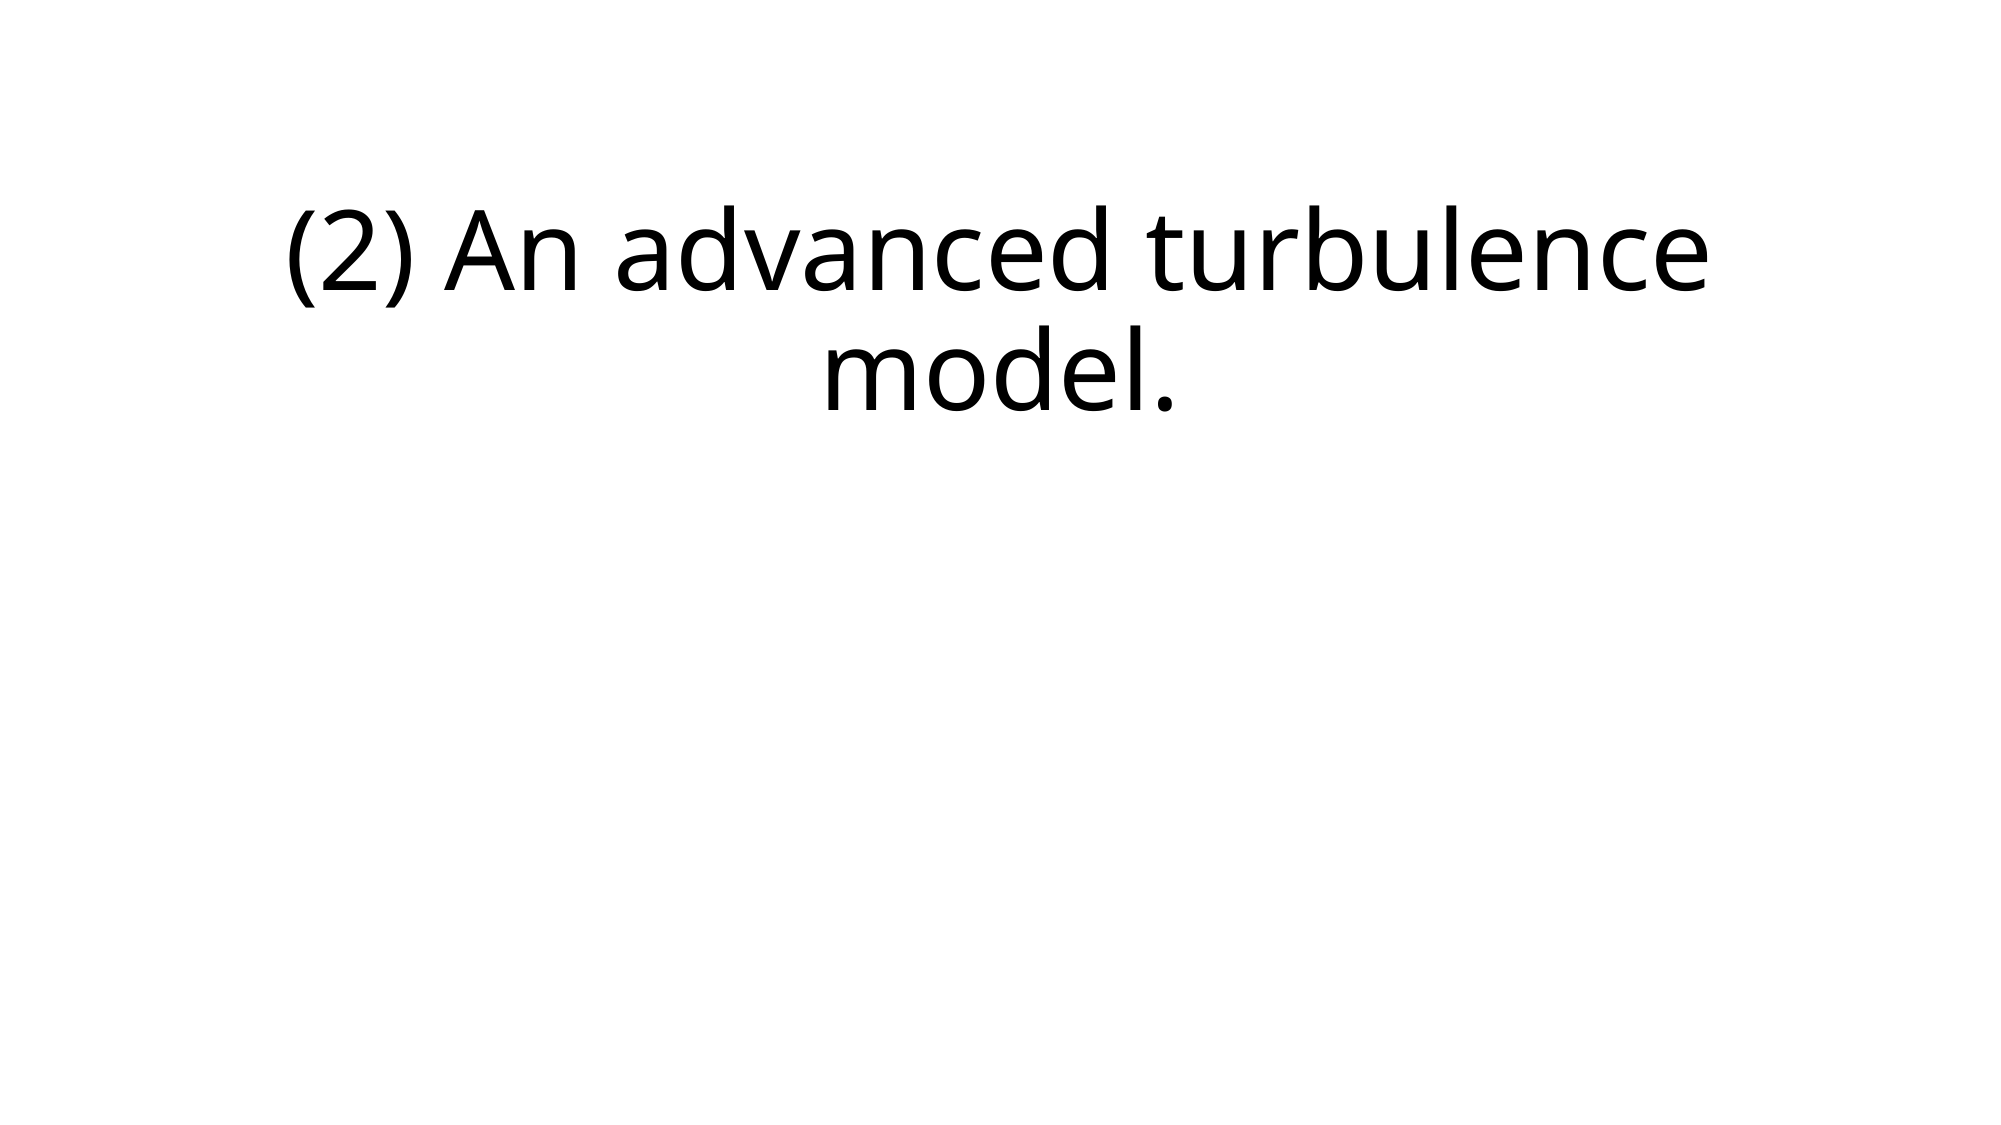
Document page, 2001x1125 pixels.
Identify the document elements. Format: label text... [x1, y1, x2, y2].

title (2) An advanced turbulence model. [249, 184, 1750, 576]
